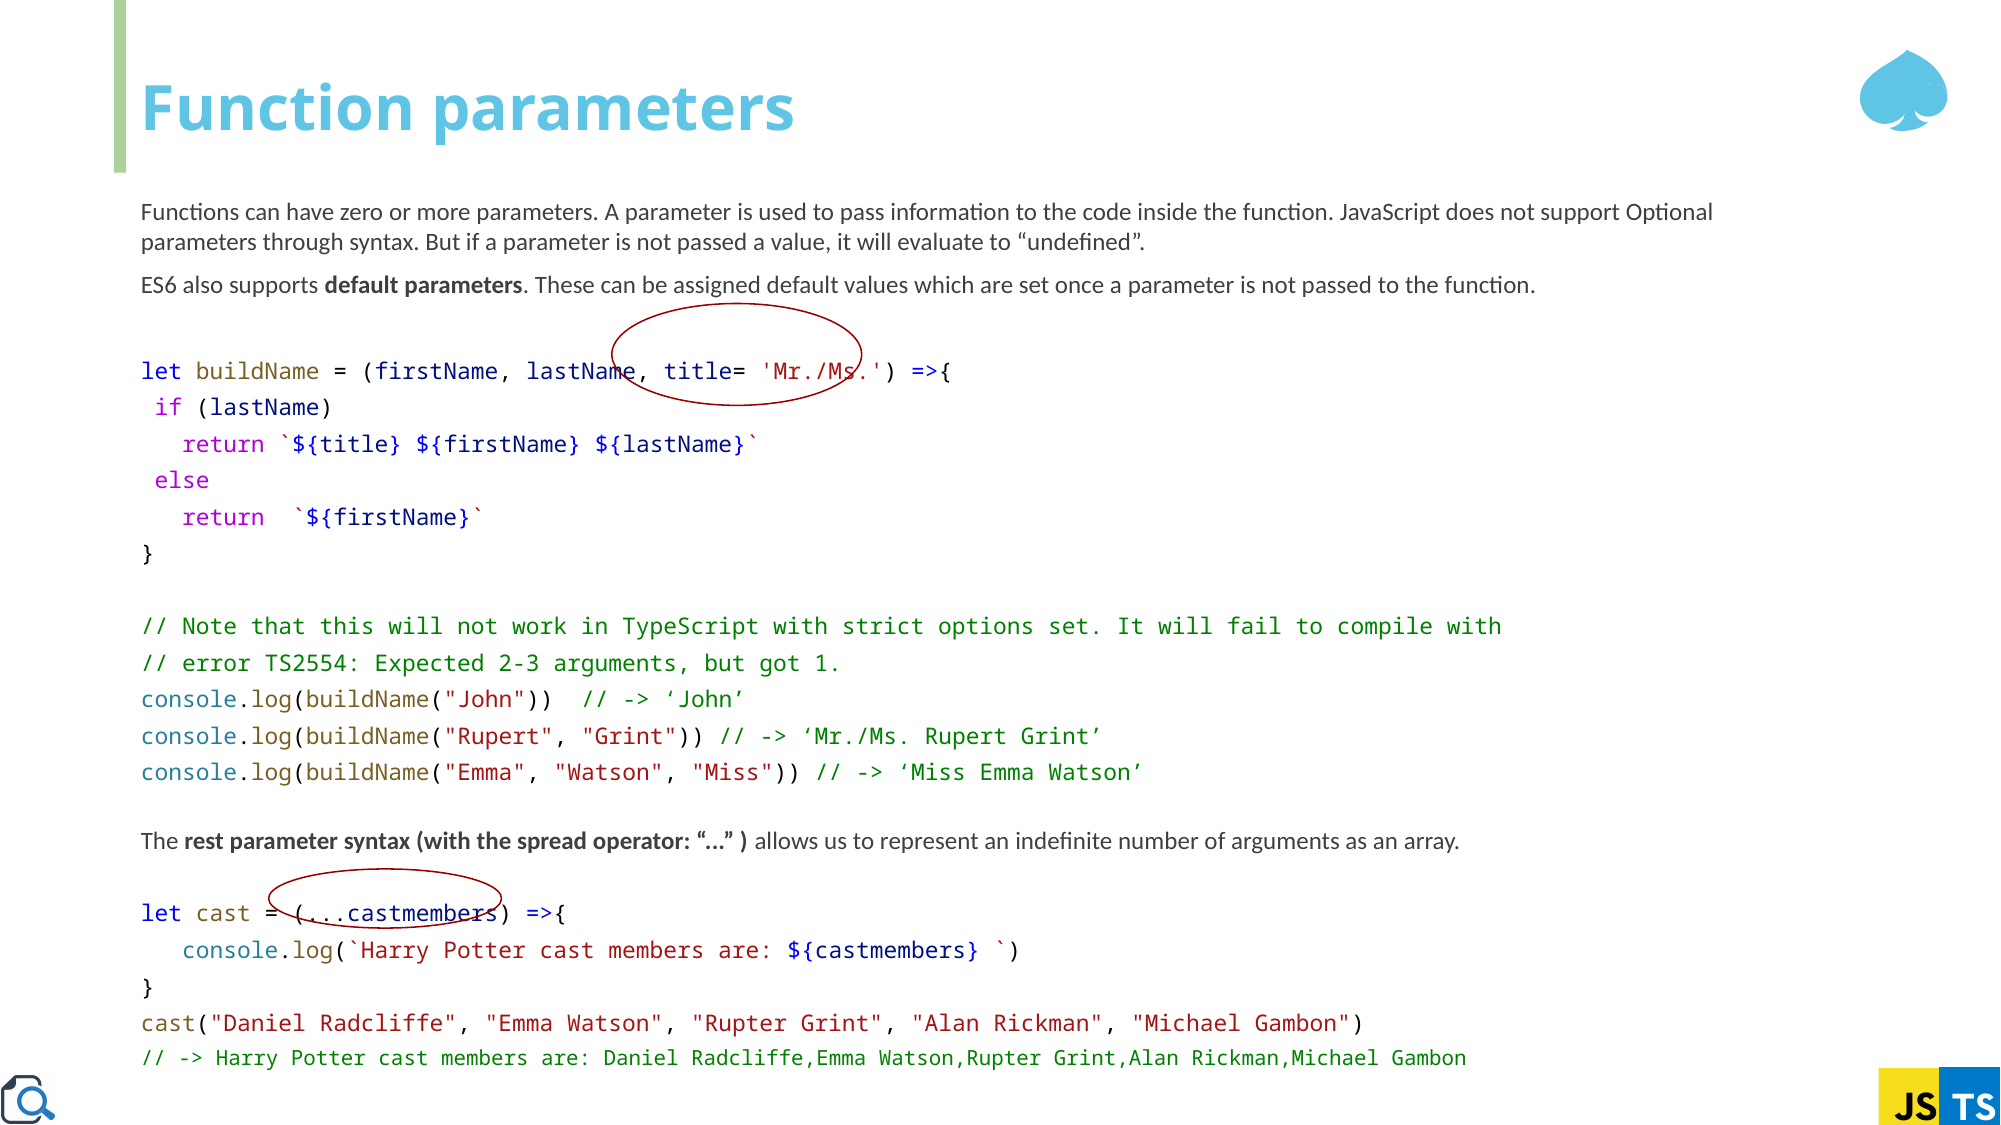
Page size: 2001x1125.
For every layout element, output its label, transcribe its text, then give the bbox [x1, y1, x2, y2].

text_box [268, 868, 502, 929]
list Functions can have zero or more parameters. A parameter is used to pass information to the code inside the function. JavaScript does not support Optional parameters through syntax. But if a parameter is not passed a value, it will evaluate to “undefined”. ES6 also supports default parameters. These can be assigned default values which are set once a parameter is not passed to the function. let buildName = (firstName, lastName, title= 'Mr./Ms.') =>{ if (lastName) return `${title} ${firstName} ${lastName}` else return `${firstName}` } // Note that this will not work in TypeScript with strict options set. It will fail to compile with // error TS2554: Expected 2-3 arguments, but got 1. console.log(buildName("John")) // -> ‘John’ console.log(buildName("Rupert", "Grint")) // -> ‘Mr./Ms. Rupert Grint’ console.log(buildName("Emma", "Watson", "Miss")) // -> ‘Miss Emma Watson’ The rest parameter syntax (with the spread operator: “...” ) allows us to represent an indefinite number of arguments as an array. let cast = (...castmembers) =>{ console.log(`Harry Potter cast members are: ${castmembers} `) } cast("Daniel Radcliffe", "Emma Watson", "Rupter Grint", "Alan Rickman", "Michael Gambon") // -> Harry Potter cast members are: Daniel Radcliffe,Emma Watson,Rupter Grint,Alan Rickman,Michael Gambon [140, 195, 1830, 1098]
picture [1878, 1067, 2000, 1125]
title Function parameters [140, 60, 977, 143]
picture [0, 1073, 57, 1125]
text_box [611, 303, 862, 406]
